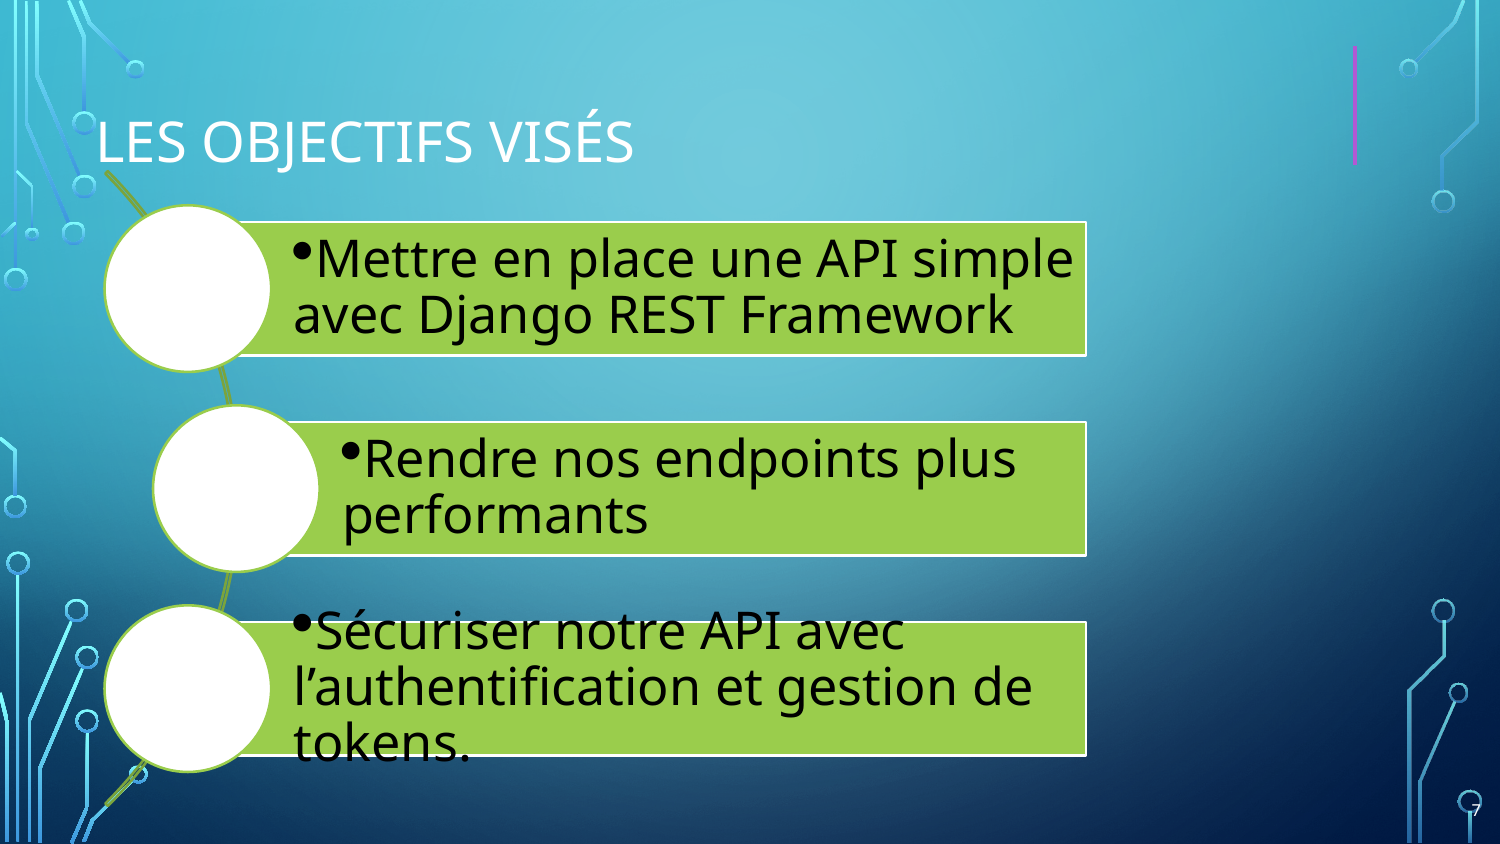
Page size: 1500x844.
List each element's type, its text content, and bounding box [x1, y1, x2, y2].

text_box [94, 155, 1096, 823]
slide_number 7 [1391, 779, 1482, 844]
title les objectifs visés [95, 33, 1082, 155]
